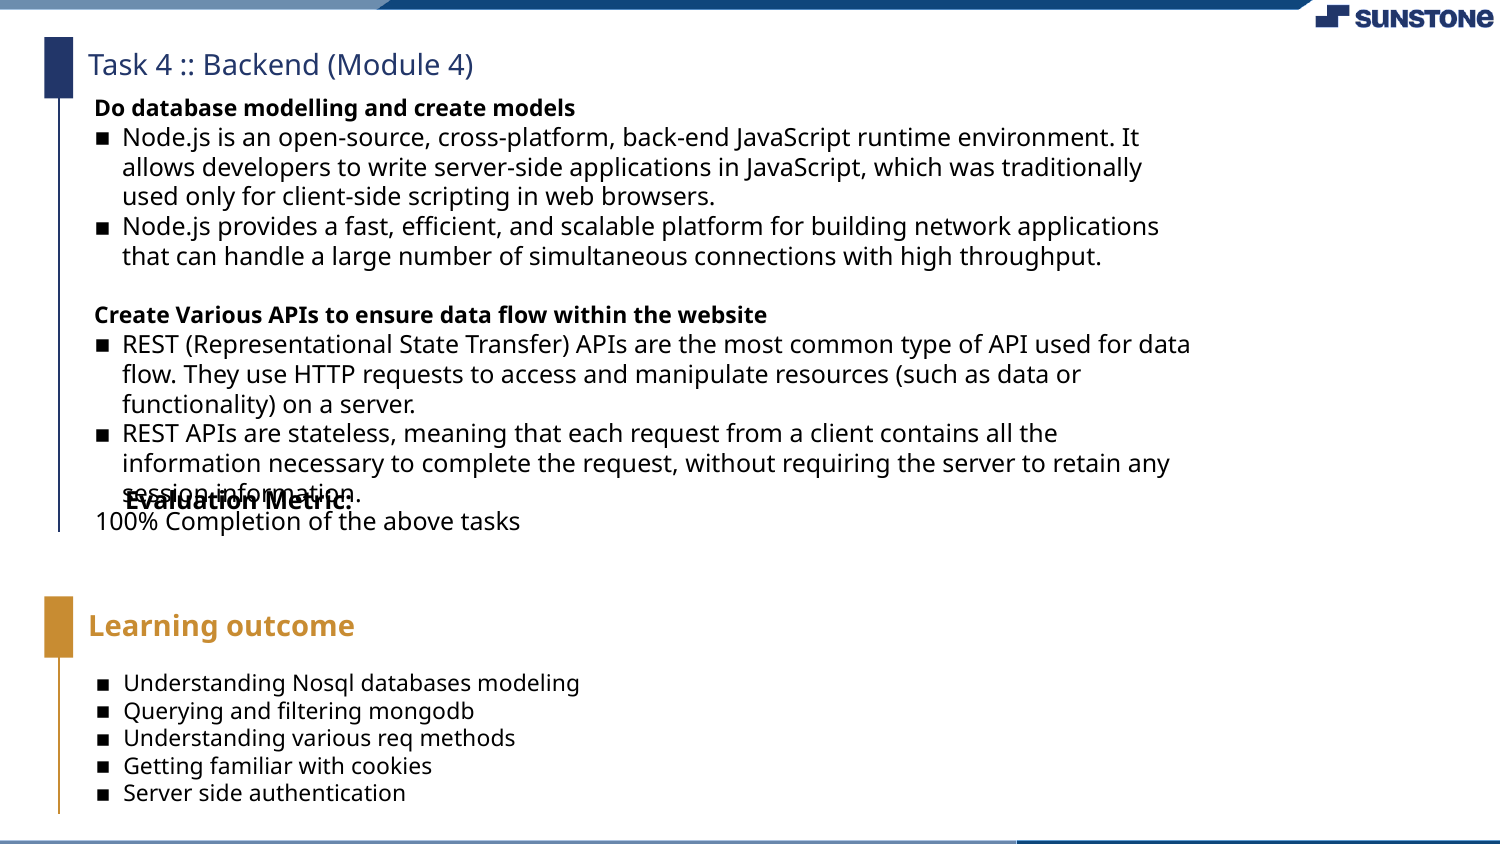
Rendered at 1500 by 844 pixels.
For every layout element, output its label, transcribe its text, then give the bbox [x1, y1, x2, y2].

picture [0, 0, 1500, 844]
text_box Evaluation Metric: [110, 476, 864, 529]
list Do database modelling and create models Node.js is an open-source, cross-platform, back-end JavaScript runtime environment. It allows developers to write server-side applications in JavaScript, which was traditionally used only for client-side scripting in web browsers. Node.js provides a fast, efficient, and scalable platform for building network applications that can handle a large number of simultaneous connections with high throughput. Create Various APIs to ensure data flow within the website REST (Representational State Transfer) APIs are the most common type of API used for data flow. They use HTTP requests to access and manipulate resources (such as data or functionality) on a server. REST APIs are stateless, meaning that each request from a client contains all the information necessary to complete the request, without requiring the server to retain any session information. [79, 86, 1210, 173]
text_box 100% Completion of the above tasks [80, 498, 834, 551]
list Understanding Nosql databases modeling Querying and filtering mongodb Understanding various req methods Getting familiar with cookies Server side authentication [80, 661, 1237, 714]
text_box Learning outcome [73, 600, 505, 653]
text_box Task 4 :: Backend (Module 4) [73, 38, 505, 92]
